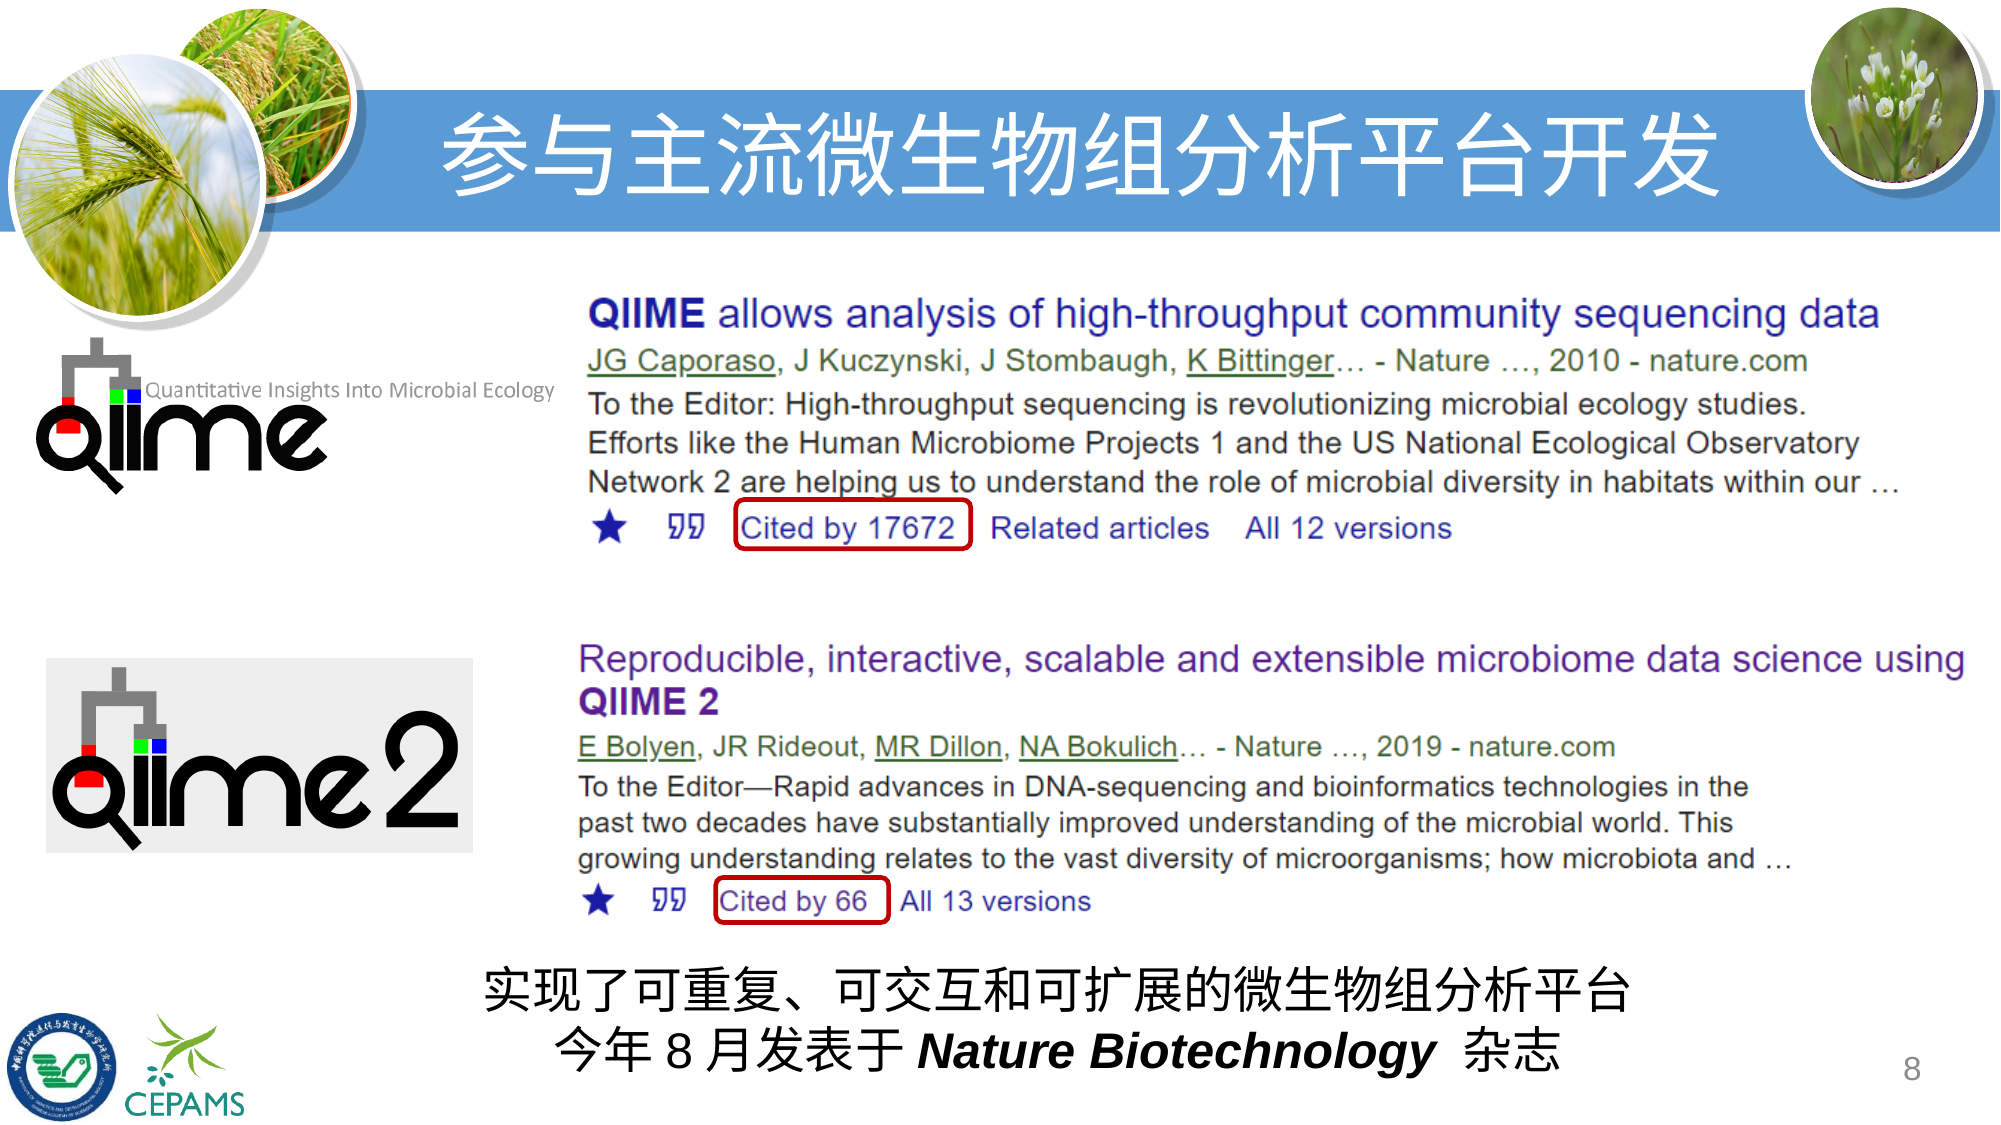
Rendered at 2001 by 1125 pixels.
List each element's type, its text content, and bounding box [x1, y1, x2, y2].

picture [125, 1013, 244, 1116]
text_box 实现了可重复、可交互和可扩展的微生物组分析平台 今年8月发表于Nature Biotechnology 杂志 [467, 951, 1648, 1086]
picture [7, 1013, 121, 1122]
footer 8 [1868, 1037, 1957, 1098]
picture [572, 271, 1901, 557]
picture [15, 55, 260, 315]
title 参与主流微生物组分析平台开发 [294, 72, 1869, 248]
picture [565, 628, 1992, 925]
picture [46, 658, 473, 853]
picture [1813, 7, 1977, 183]
picture [180, 8, 344, 196]
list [23, 326, 566, 502]
